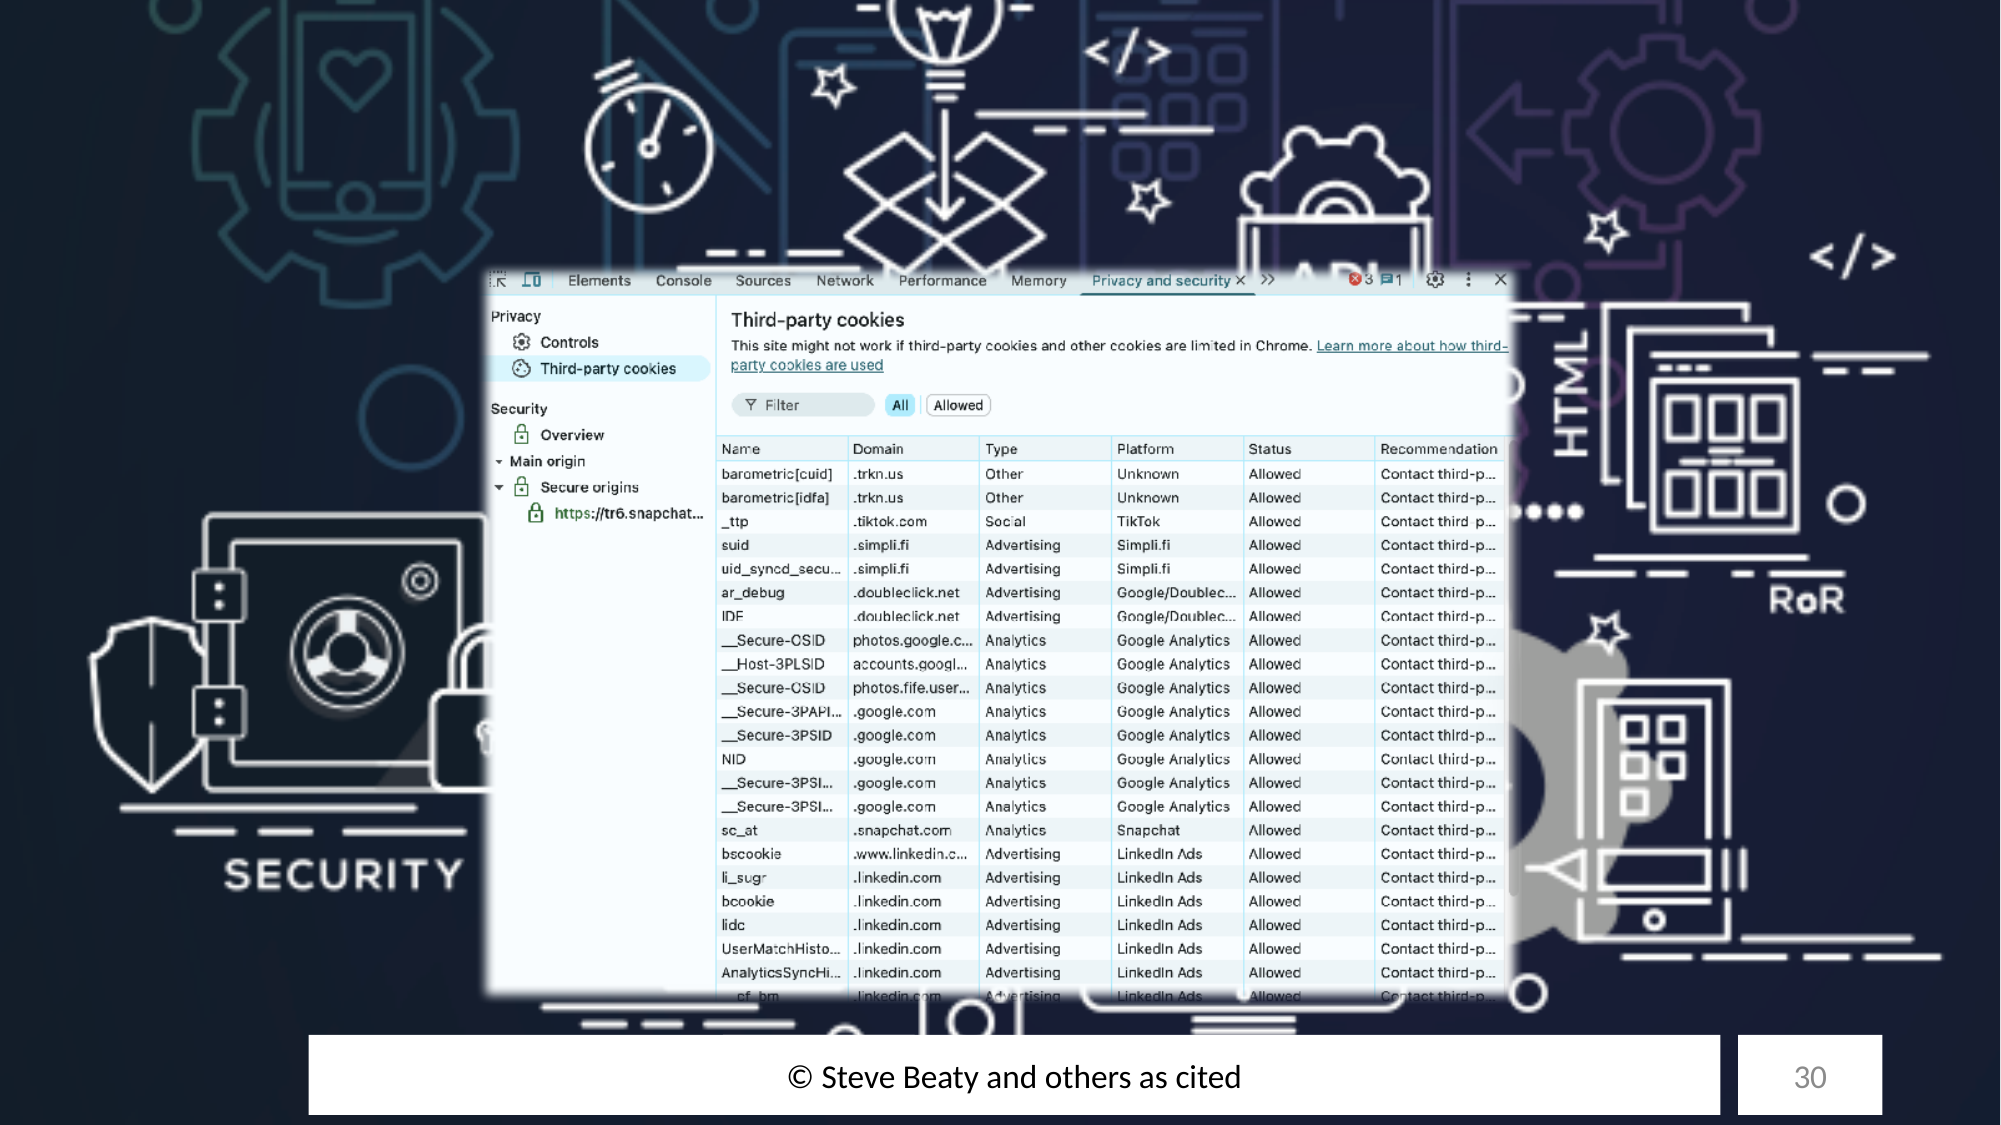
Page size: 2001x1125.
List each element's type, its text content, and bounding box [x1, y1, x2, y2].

picture [0, 0, 2001, 1125]
slide_number 30 [1738, 1034, 1883, 1115]
footer © Steve Beaty and others as cited [308, 1034, 1721, 1115]
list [476, 262, 1524, 1006]
